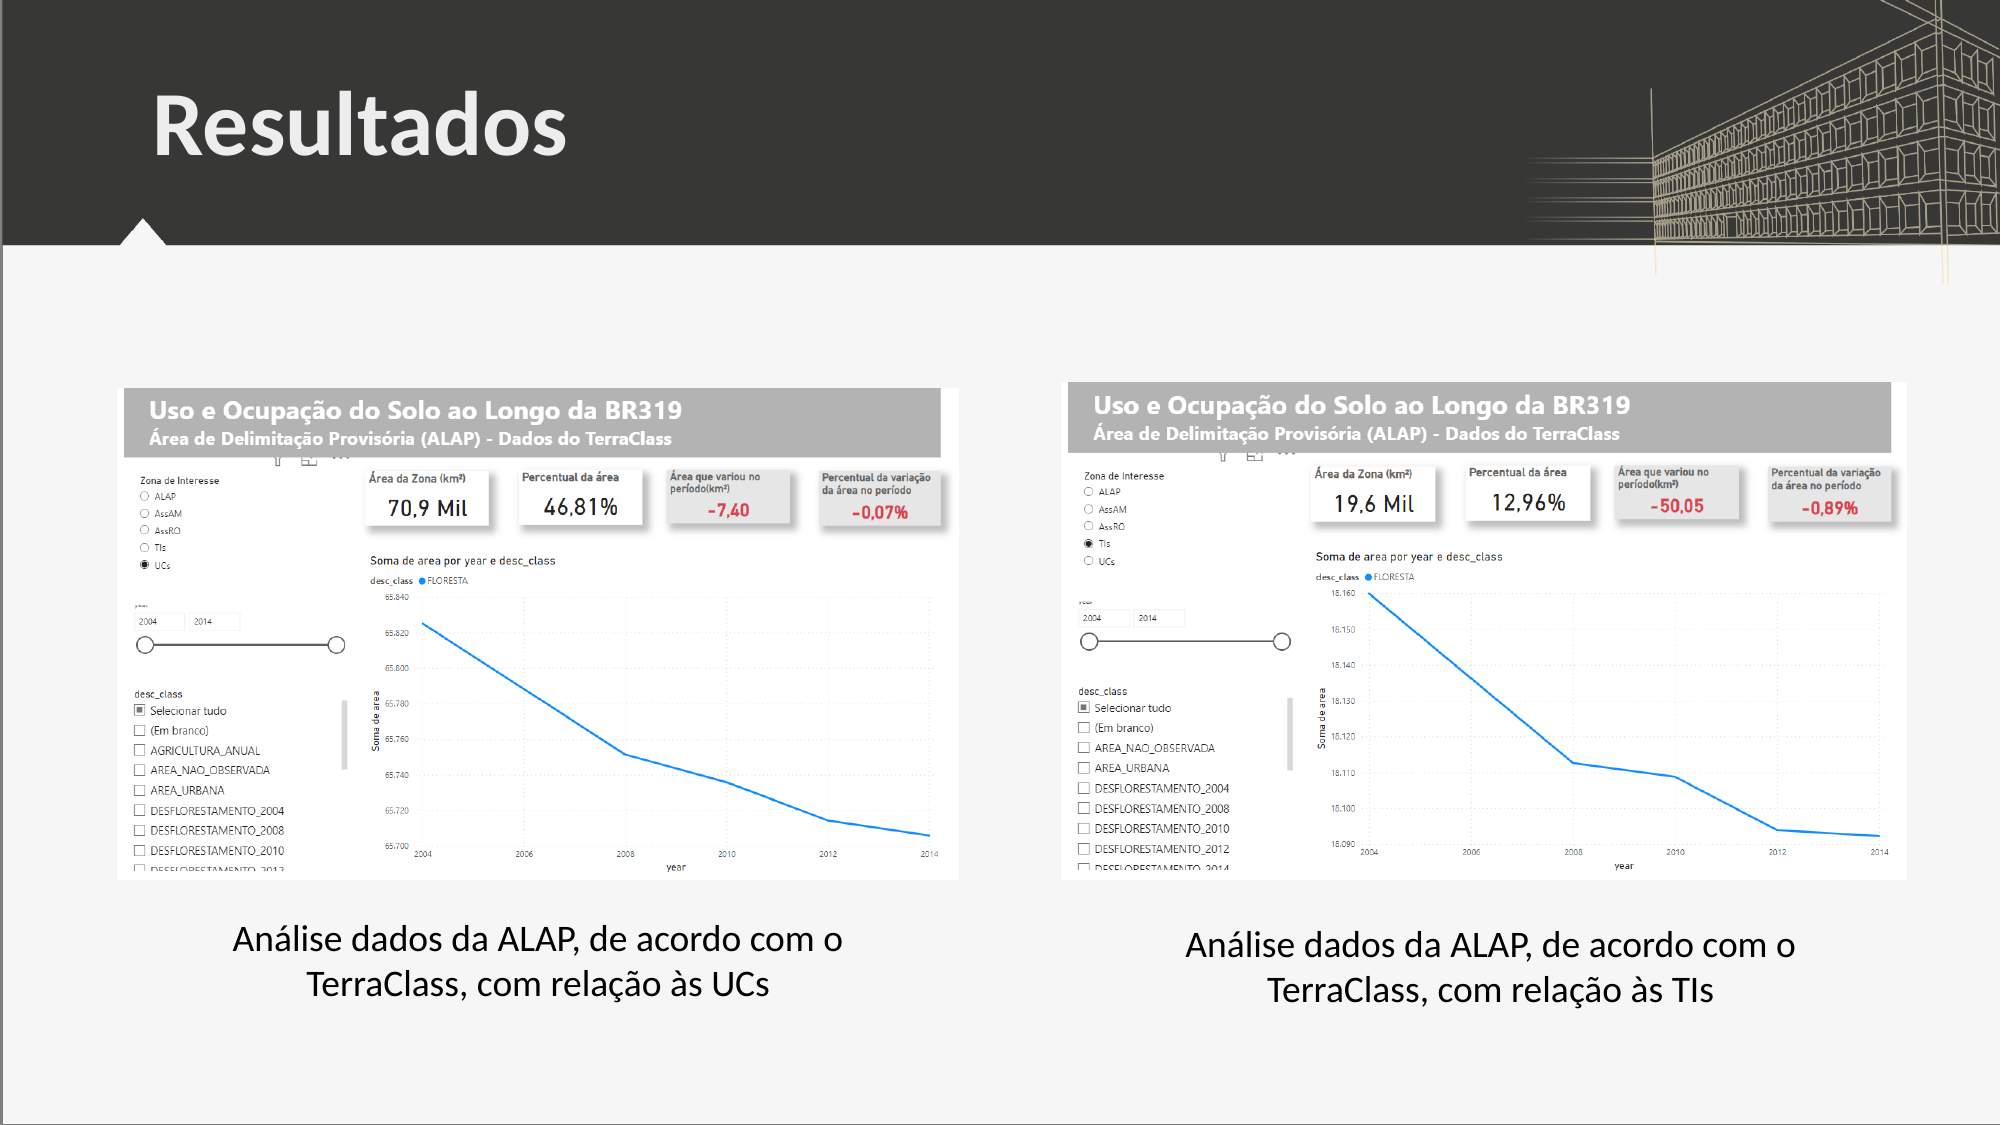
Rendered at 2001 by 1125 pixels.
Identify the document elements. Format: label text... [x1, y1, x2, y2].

picture [0, 0, 2000, 1125]
text_box Análise dados da ALAP, de acordo com o TerraClass, com relação às UCs [164, 907, 913, 1012]
title Resultados [137, 17, 1863, 235]
text_box Análise dados da ALAP, de acordo com o TerraClass, com relação às TIs [1116, 912, 1866, 1018]
